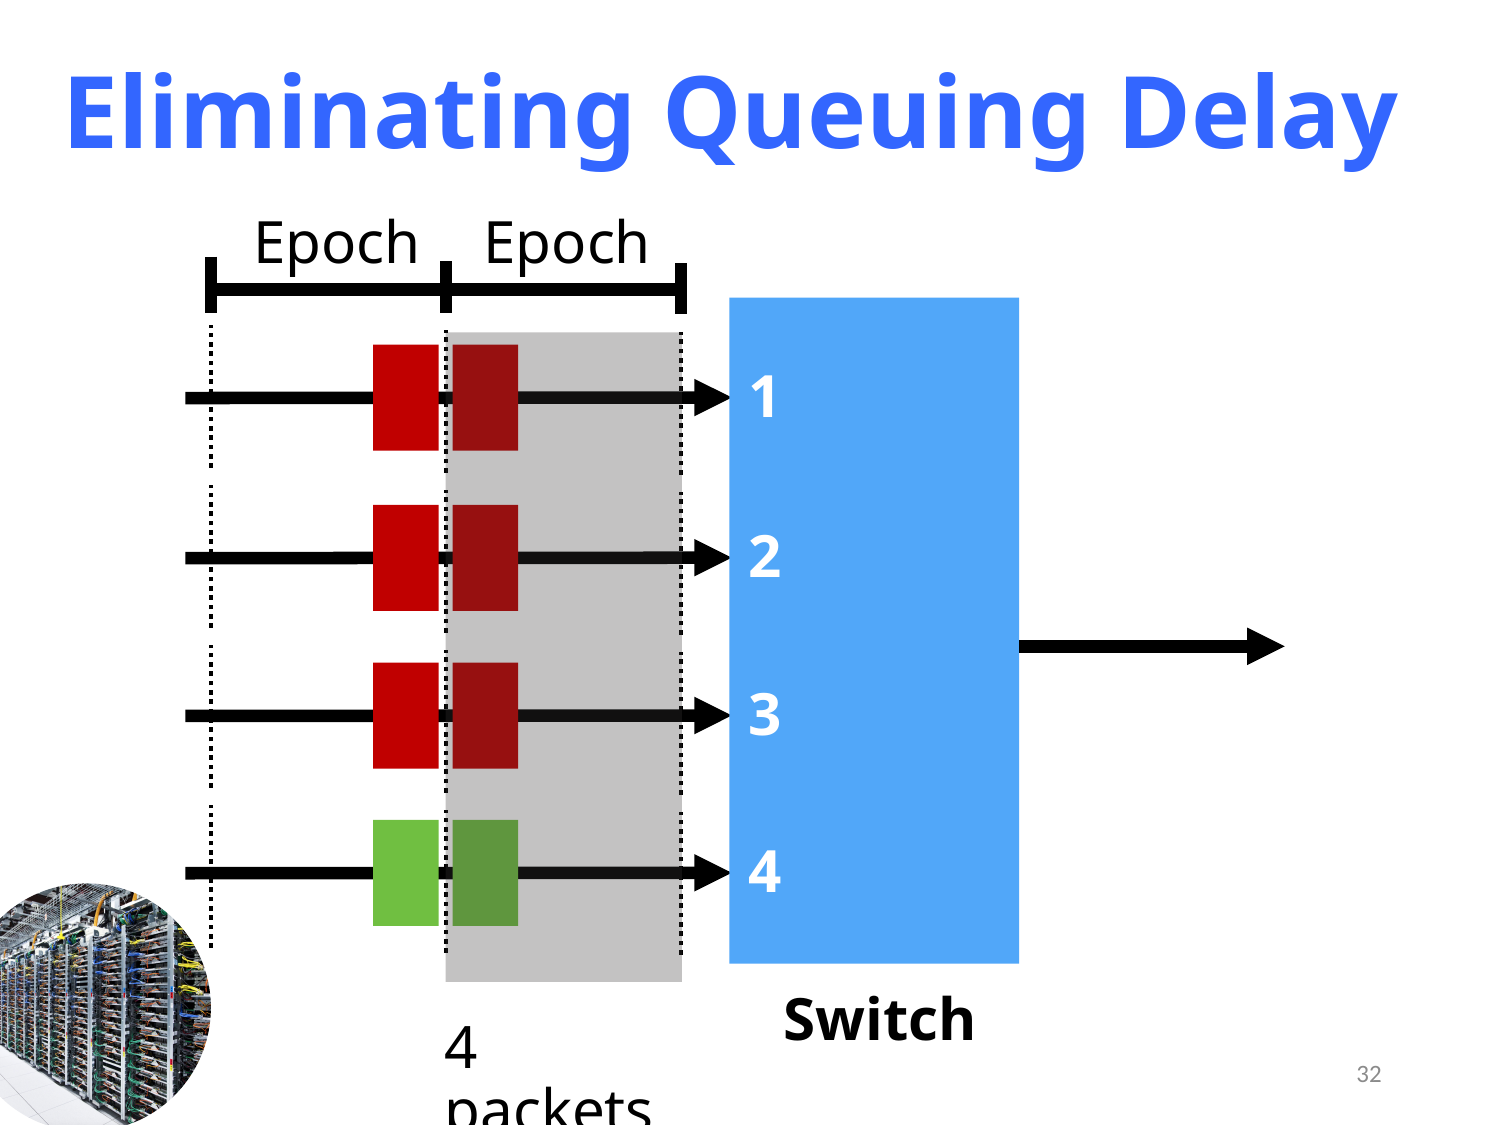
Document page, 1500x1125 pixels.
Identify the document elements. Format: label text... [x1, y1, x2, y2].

picture [0, 883, 211, 1125]
slide_number 32 [1059, 1042, 1397, 1103]
text_box [47, 170, 1453, 1076]
text_box 4 [733, 834, 804, 910]
text_box 3 [733, 677, 804, 753]
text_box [185, 397, 445, 874]
text_box [372, 874, 440, 927]
text_box 4 packets [429, 1010, 716, 1093]
text_box Epoch [468, 205, 677, 288]
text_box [447, 397, 732, 874]
text_box 1 [733, 360, 804, 436]
text_box [447, 331, 680, 397]
text_box Epoch [238, 205, 446, 289]
text_box [372, 344, 440, 397]
title Eliminating Queuing Delay [47, 30, 1500, 178]
text_box [445, 874, 683, 983]
text_box 2 [733, 520, 804, 596]
